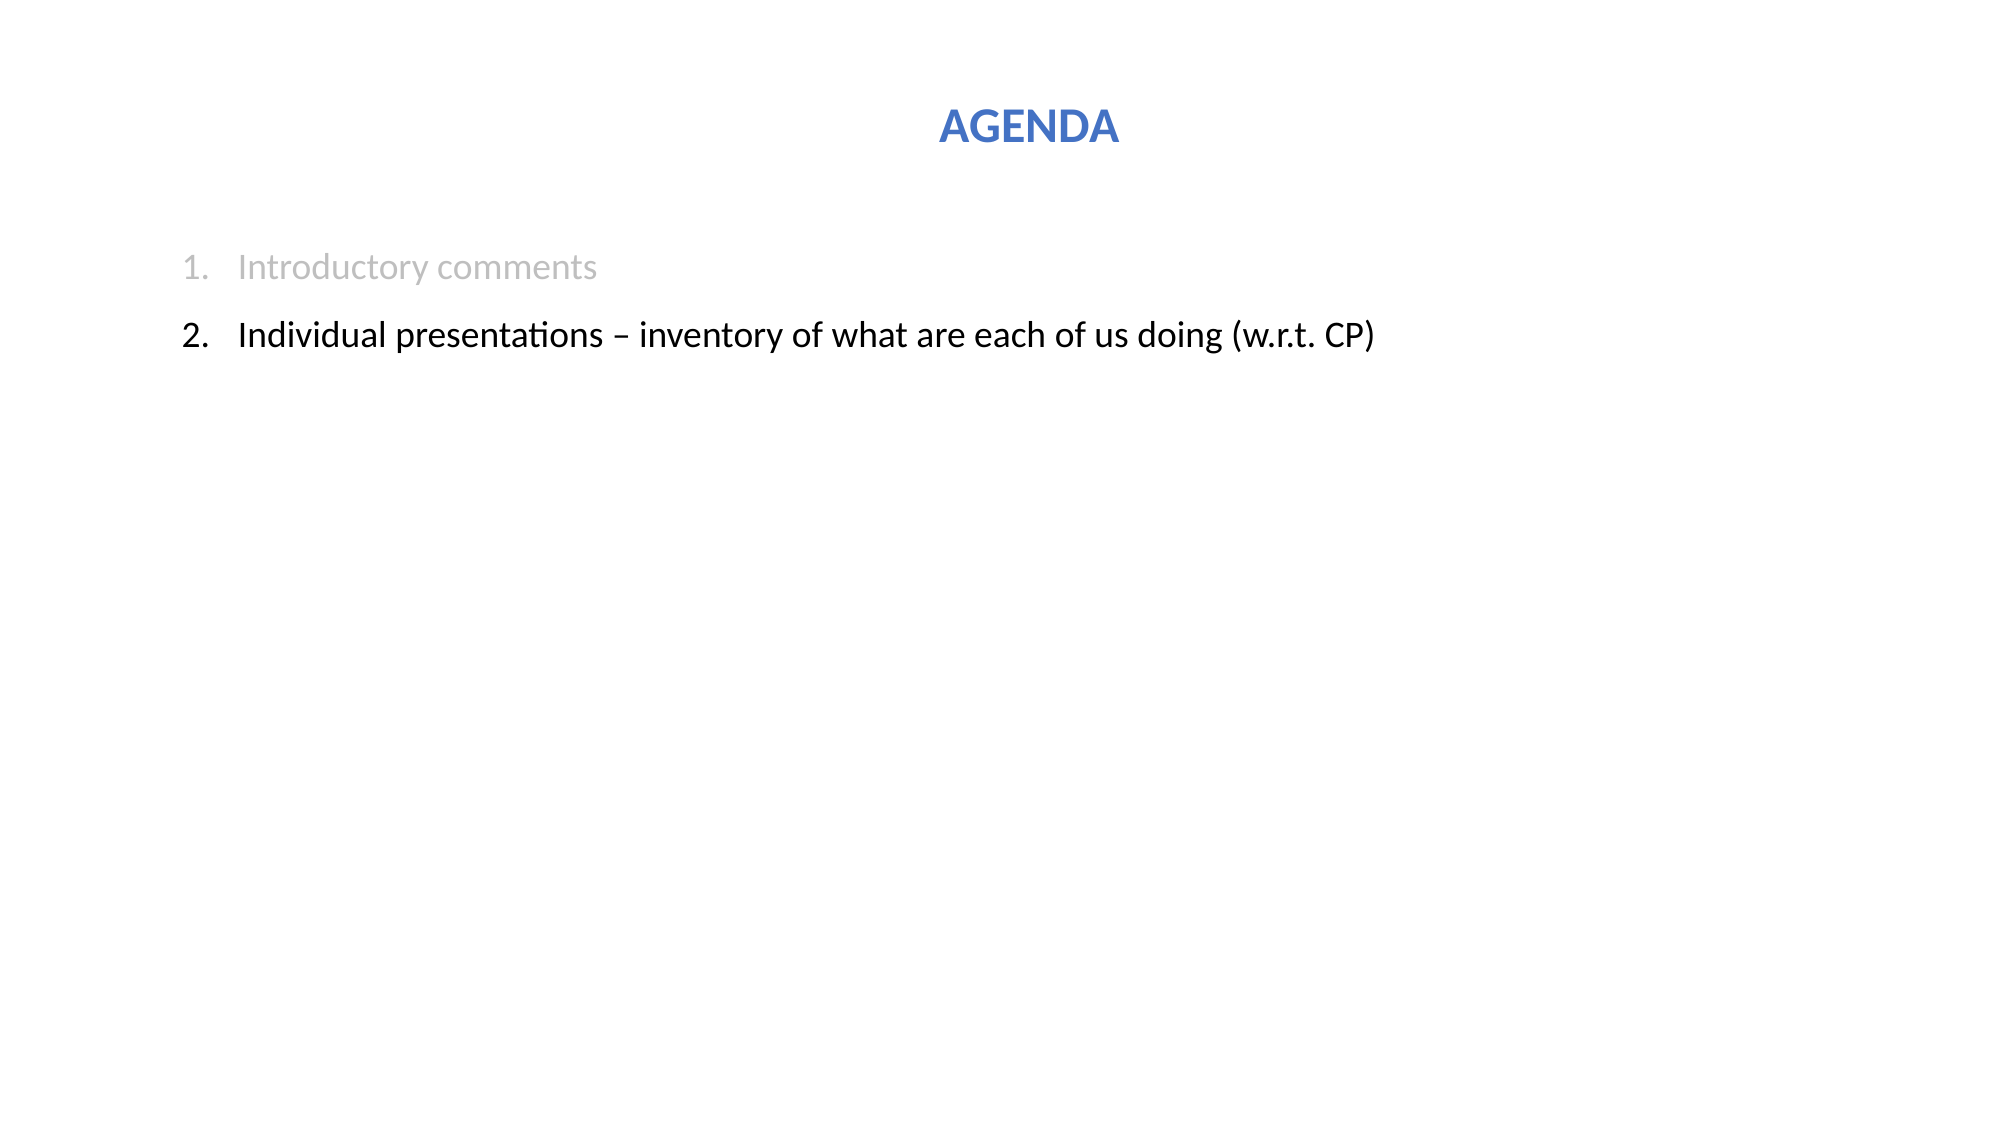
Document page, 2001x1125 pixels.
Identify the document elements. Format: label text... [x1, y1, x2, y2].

text_box AGENDA Introductory comments Individual presentations – inventory of what are each of us doing (w.r.t. CP) [166, 55, 1893, 363]
